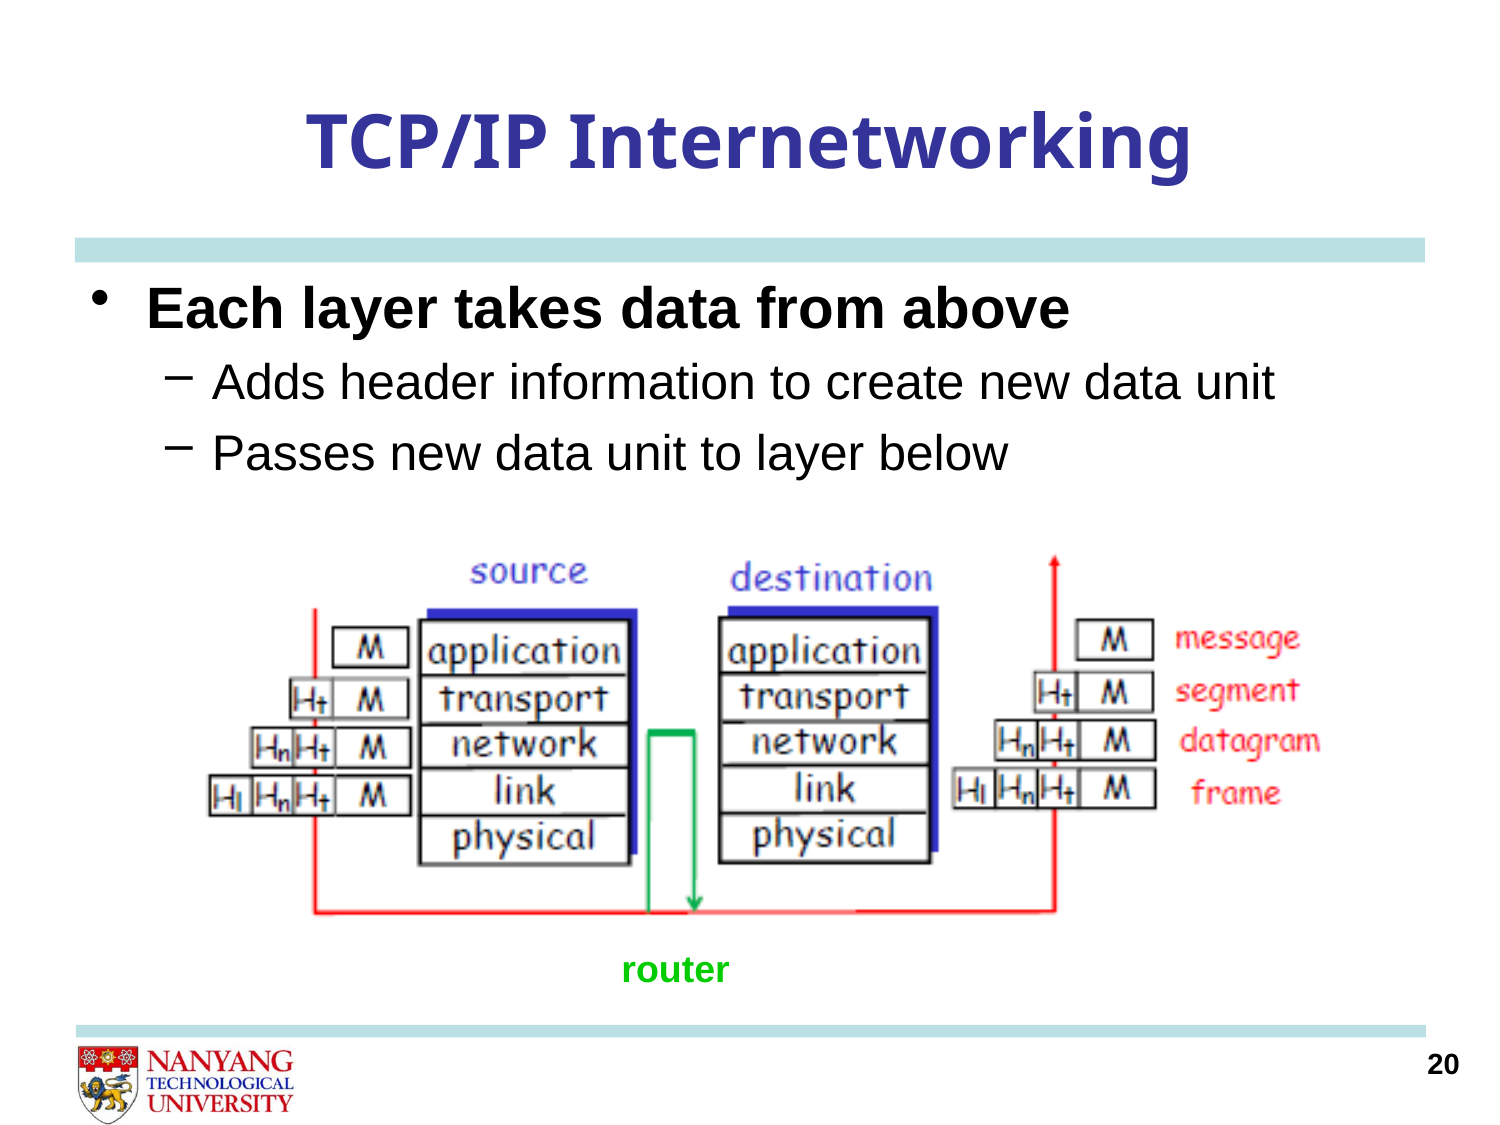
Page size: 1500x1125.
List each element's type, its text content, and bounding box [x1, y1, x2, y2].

picture [197, 549, 1326, 926]
title TCP/IP Internetworking [74, 44, 1426, 233]
slide_number 20 [1374, 1037, 1476, 1101]
list Each layer takes data from above Adds header information to create new data unit Passes new data unit to layer below [74, 262, 1426, 1026]
picture [75, 1045, 296, 1125]
text_box router [600, 937, 752, 998]
